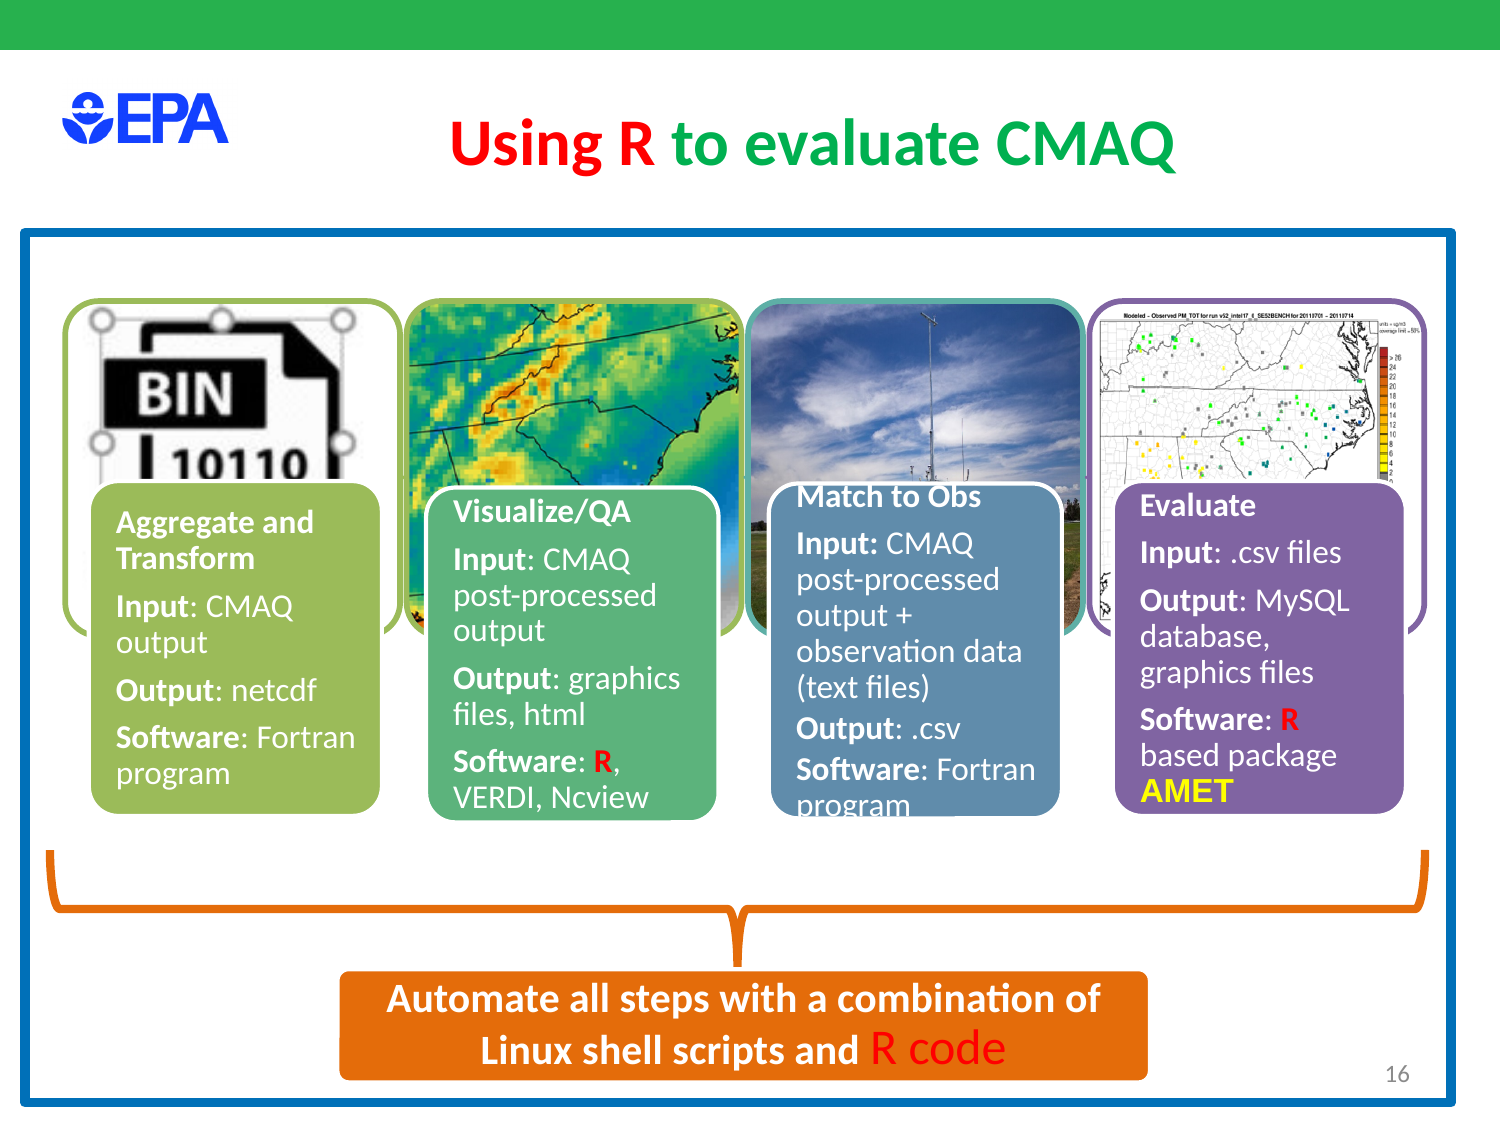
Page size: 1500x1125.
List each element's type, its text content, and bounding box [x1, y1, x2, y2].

picture [62, 78, 199, 150]
title Using R to evaluate CMAQ [199, 44, 1426, 233]
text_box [64, 248, 1426, 976]
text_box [337, 968, 1151, 1083]
text_box [49, 850, 59, 910]
text_box [24, 232, 1452, 1103]
